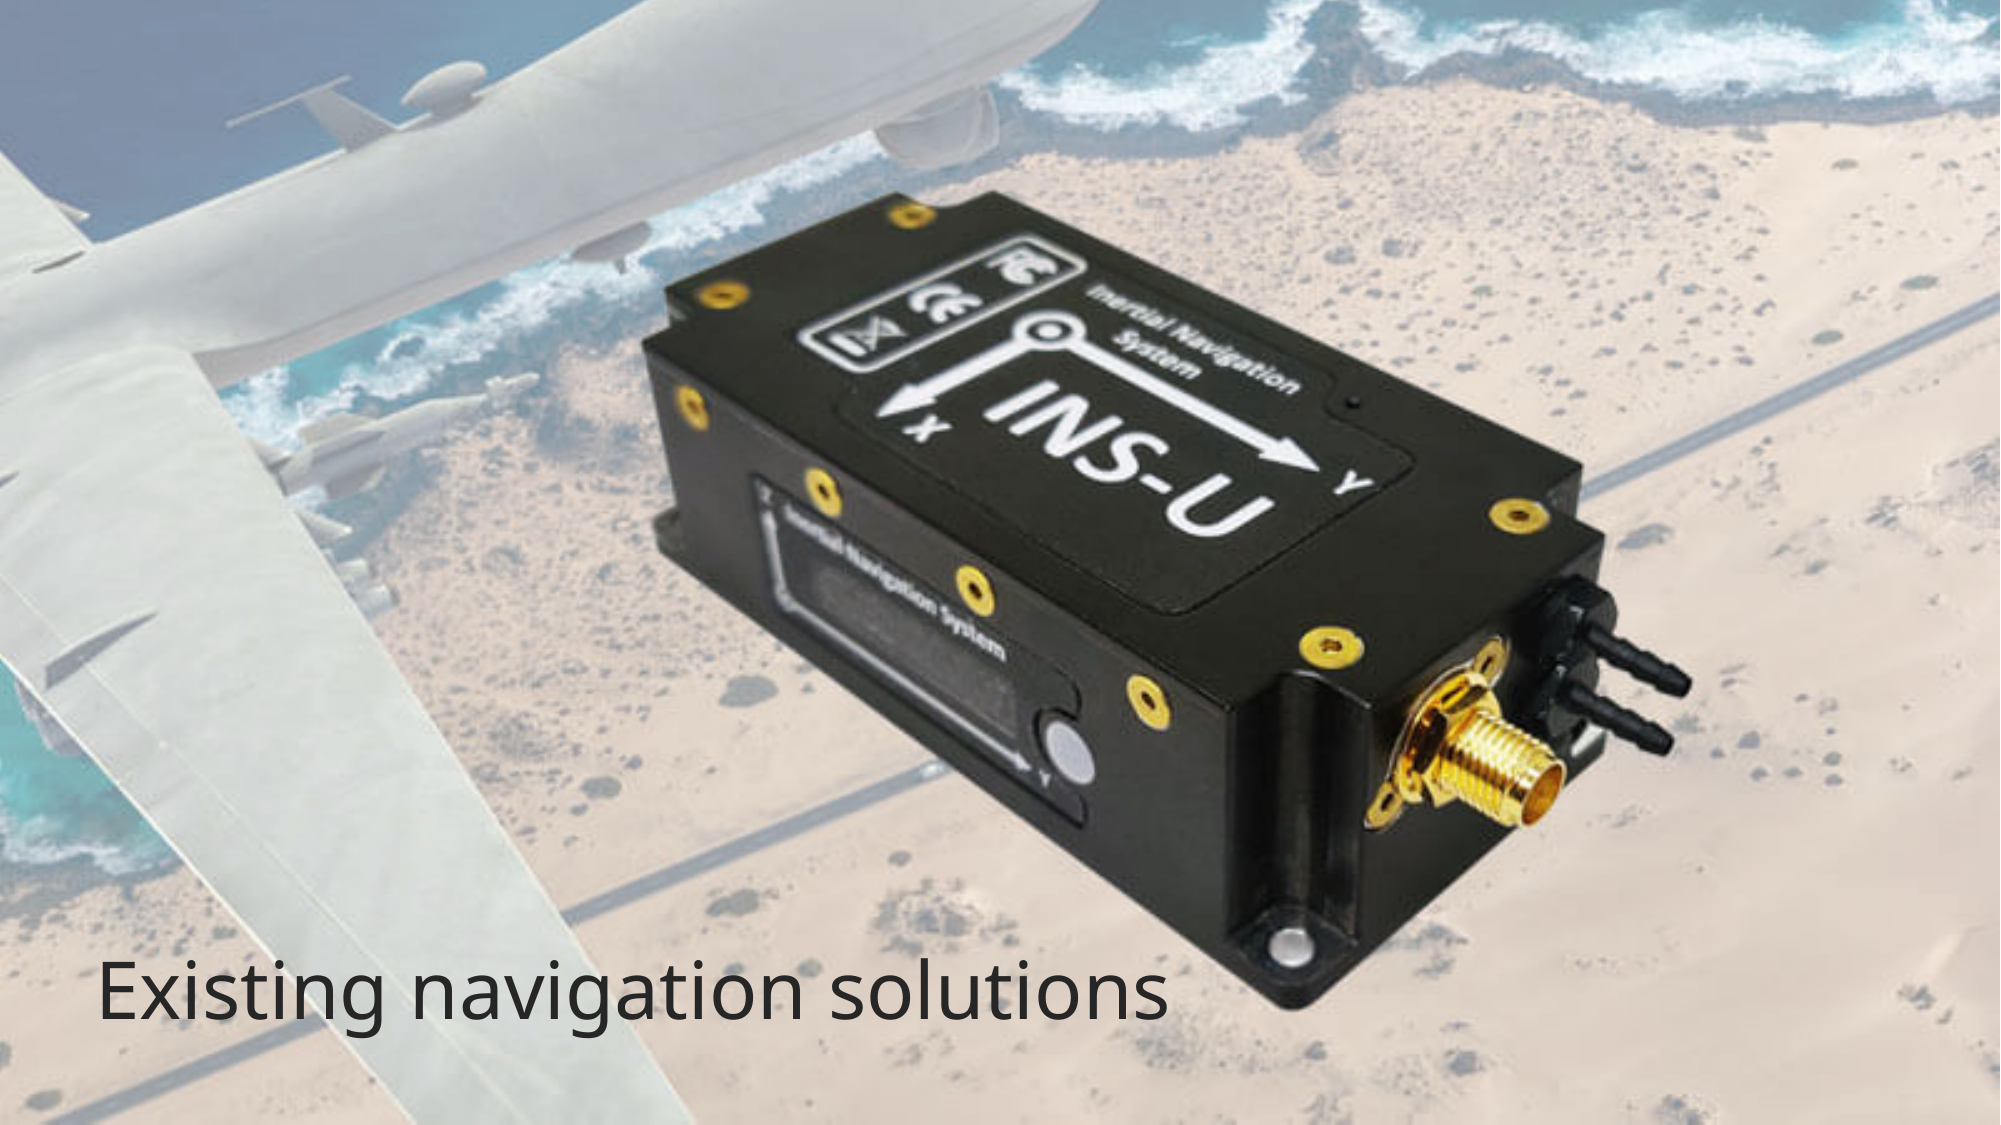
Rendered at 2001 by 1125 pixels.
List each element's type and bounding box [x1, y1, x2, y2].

list [0, 0, 2000, 1125]
